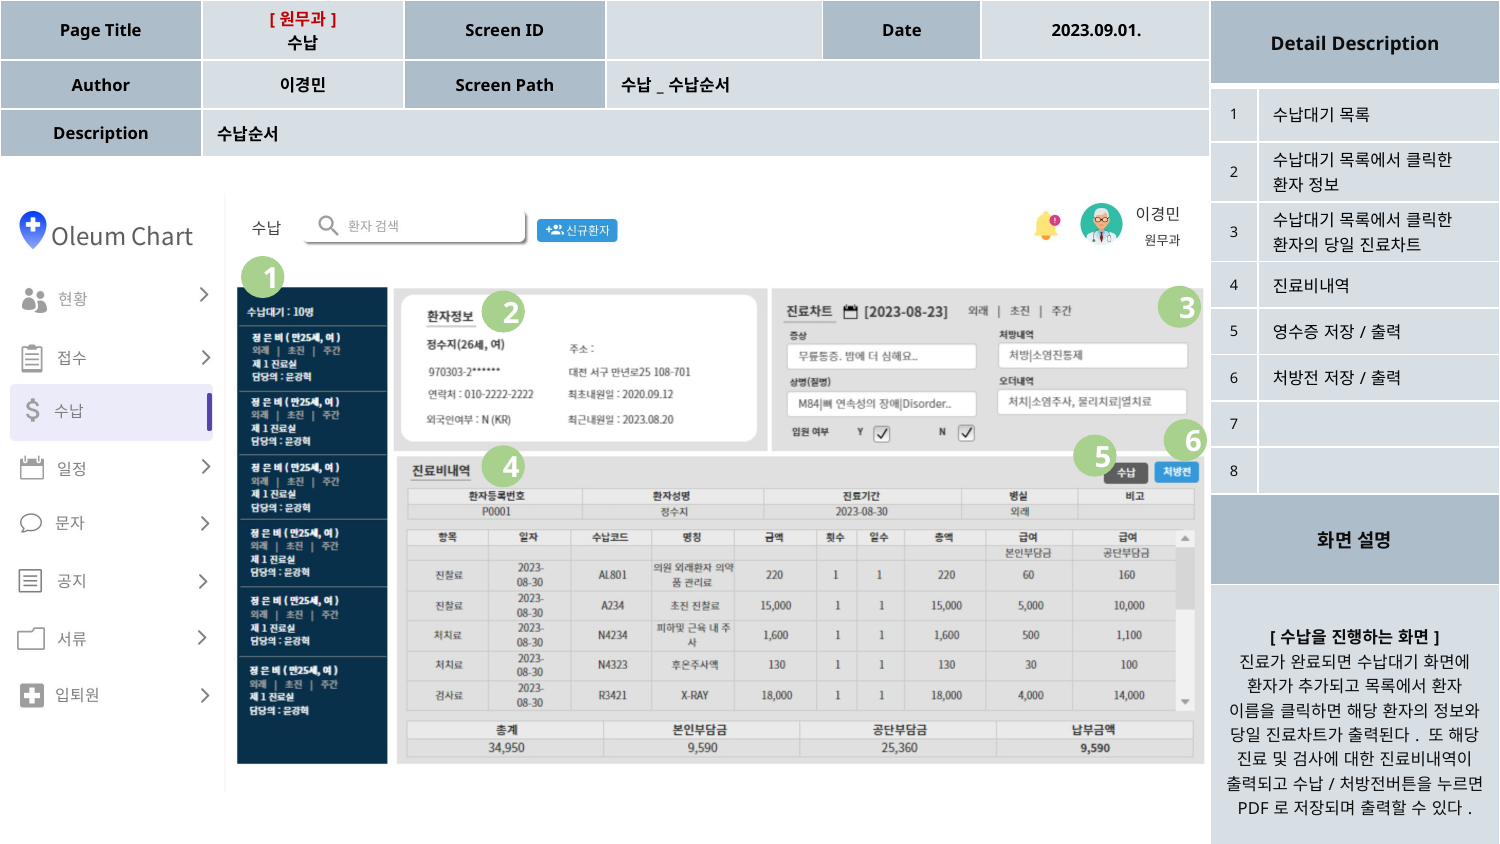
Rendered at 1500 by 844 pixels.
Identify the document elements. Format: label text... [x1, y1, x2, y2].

table_cell [1259, 402, 1499, 446]
table_header Date [823, 1, 980, 59]
table_cell 처방전 저장/출력 [1259, 355, 1499, 400]
table_cell 7 [1211, 402, 1257, 446]
table_cell Description [1, 110, 201, 156]
table_cell 수납순서 [203, 110, 1209, 156]
table_cell [1259, 448, 1499, 493]
table_header [607, 1, 822, 59]
table_cell 3 [1211, 203, 1257, 261]
table_header Screen ID [405, 1, 605, 59]
table_header Page Title [1, 1, 201, 59]
table_cell 수납대기 목록 [1259, 89, 1499, 141]
table_header [원무과] 수납 [203, 1, 403, 59]
table_cell [수납을 진행하는 화면] 진료가 완료되면 수납대기 화면에 환자가 추가되고 목록에서 환자 이름을 클릭하면 해당 환자의 정보와 당일 진료차트가 출력된다. 또 해당 진료 및 검사에 대한 진료비내역이 출력되고 수납/처방전버튼을 누르면 PDF로 저장되며 출력할 수 있다. [1211, 585, 1499, 844]
table_cell Author [1, 61, 201, 108]
picture [9, 193, 1208, 793]
table_cell 수납대기 목록에서 클릭한 환자 정보 [1259, 143, 1499, 201]
table_cell Screen Path [405, 61, 605, 108]
table_cell 화면 설명 [1211, 495, 1499, 584]
table_cell 8 [1211, 448, 1257, 493]
table_cell 6 [1211, 355, 1257, 400]
table_header Detail Description [1211, 1, 1499, 83]
table_cell 영수증 저장/출력 [1259, 309, 1499, 354]
table_cell 이경민 [203, 61, 403, 108]
table_cell 수납_수납순서 [607, 61, 1209, 108]
table_cell 진료비내역 [1259, 262, 1499, 307]
table_cell 수납대기 목록에서 클릭한 환자의 당일 진료차트 [1259, 203, 1499, 261]
table_header 2023.09.01. [982, 1, 1209, 59]
table_cell 1 [1211, 89, 1257, 141]
table_cell 5 [1211, 309, 1257, 354]
table_cell 4 [1211, 262, 1257, 307]
table_cell 2 [1211, 143, 1257, 201]
